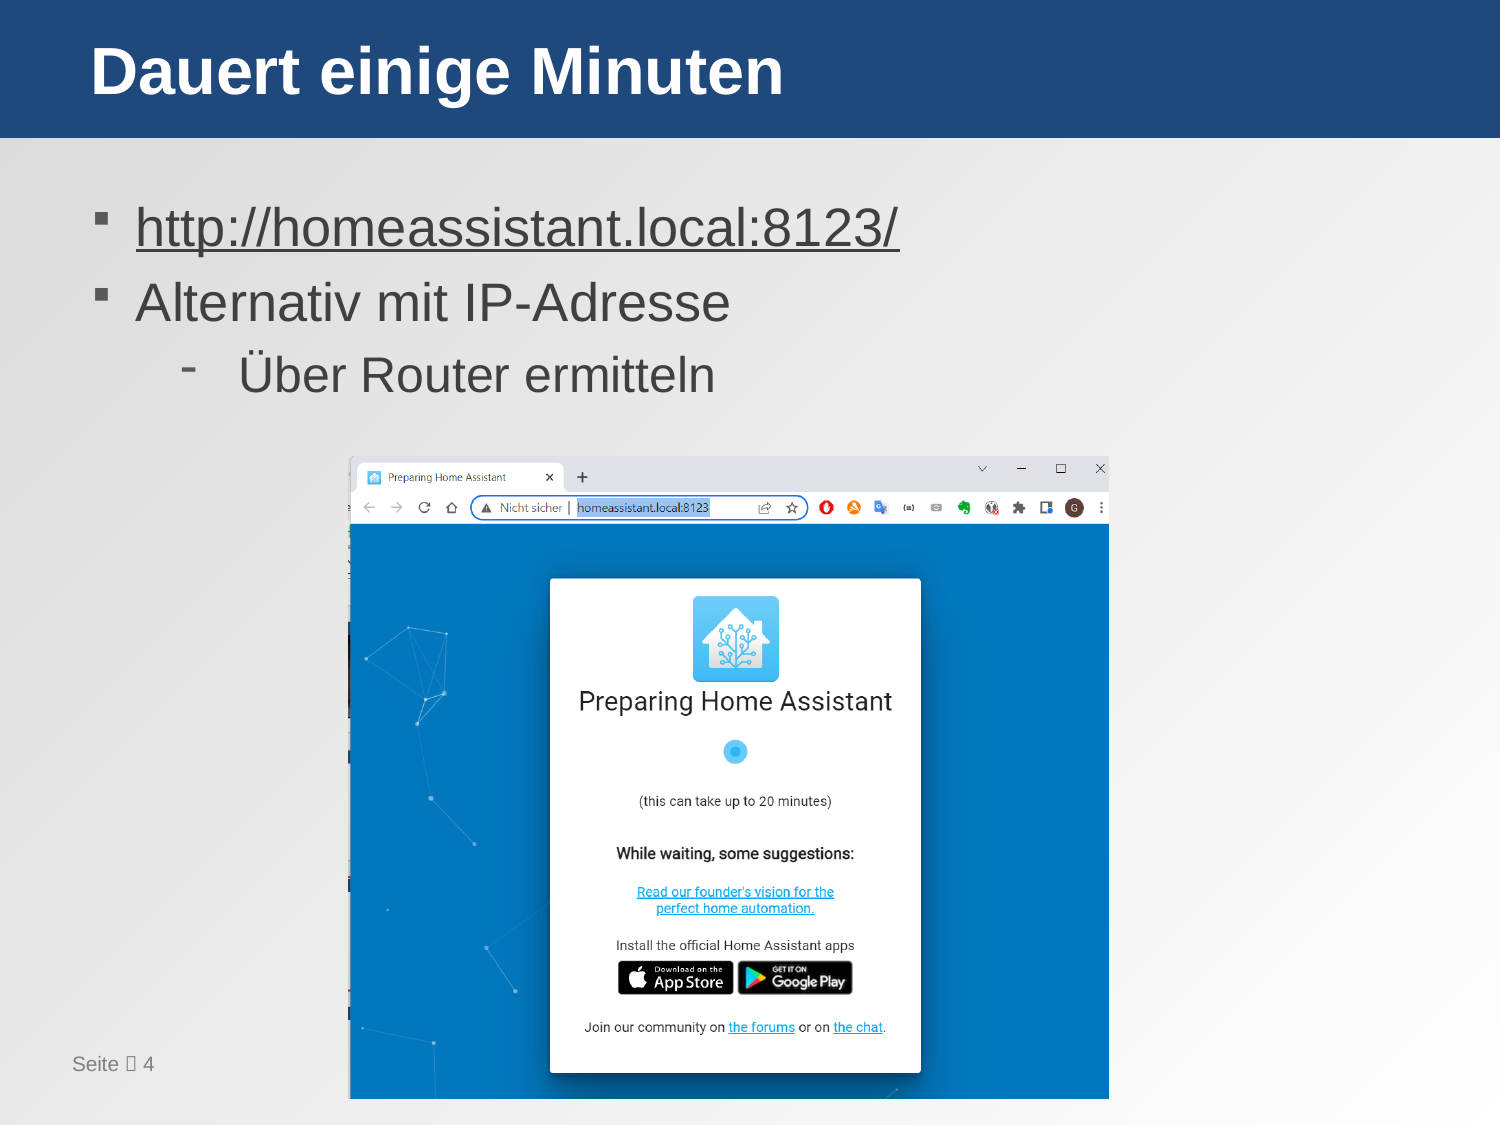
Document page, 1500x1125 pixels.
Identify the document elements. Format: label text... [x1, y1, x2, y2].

list http://homeassistant.local:8123/ Alternativ mit IP-Adresse Über Router ermitteln [76, 184, 1424, 941]
picture [348, 455, 1109, 1099]
title Dauert einige Minuten [75, 20, 1425, 208]
